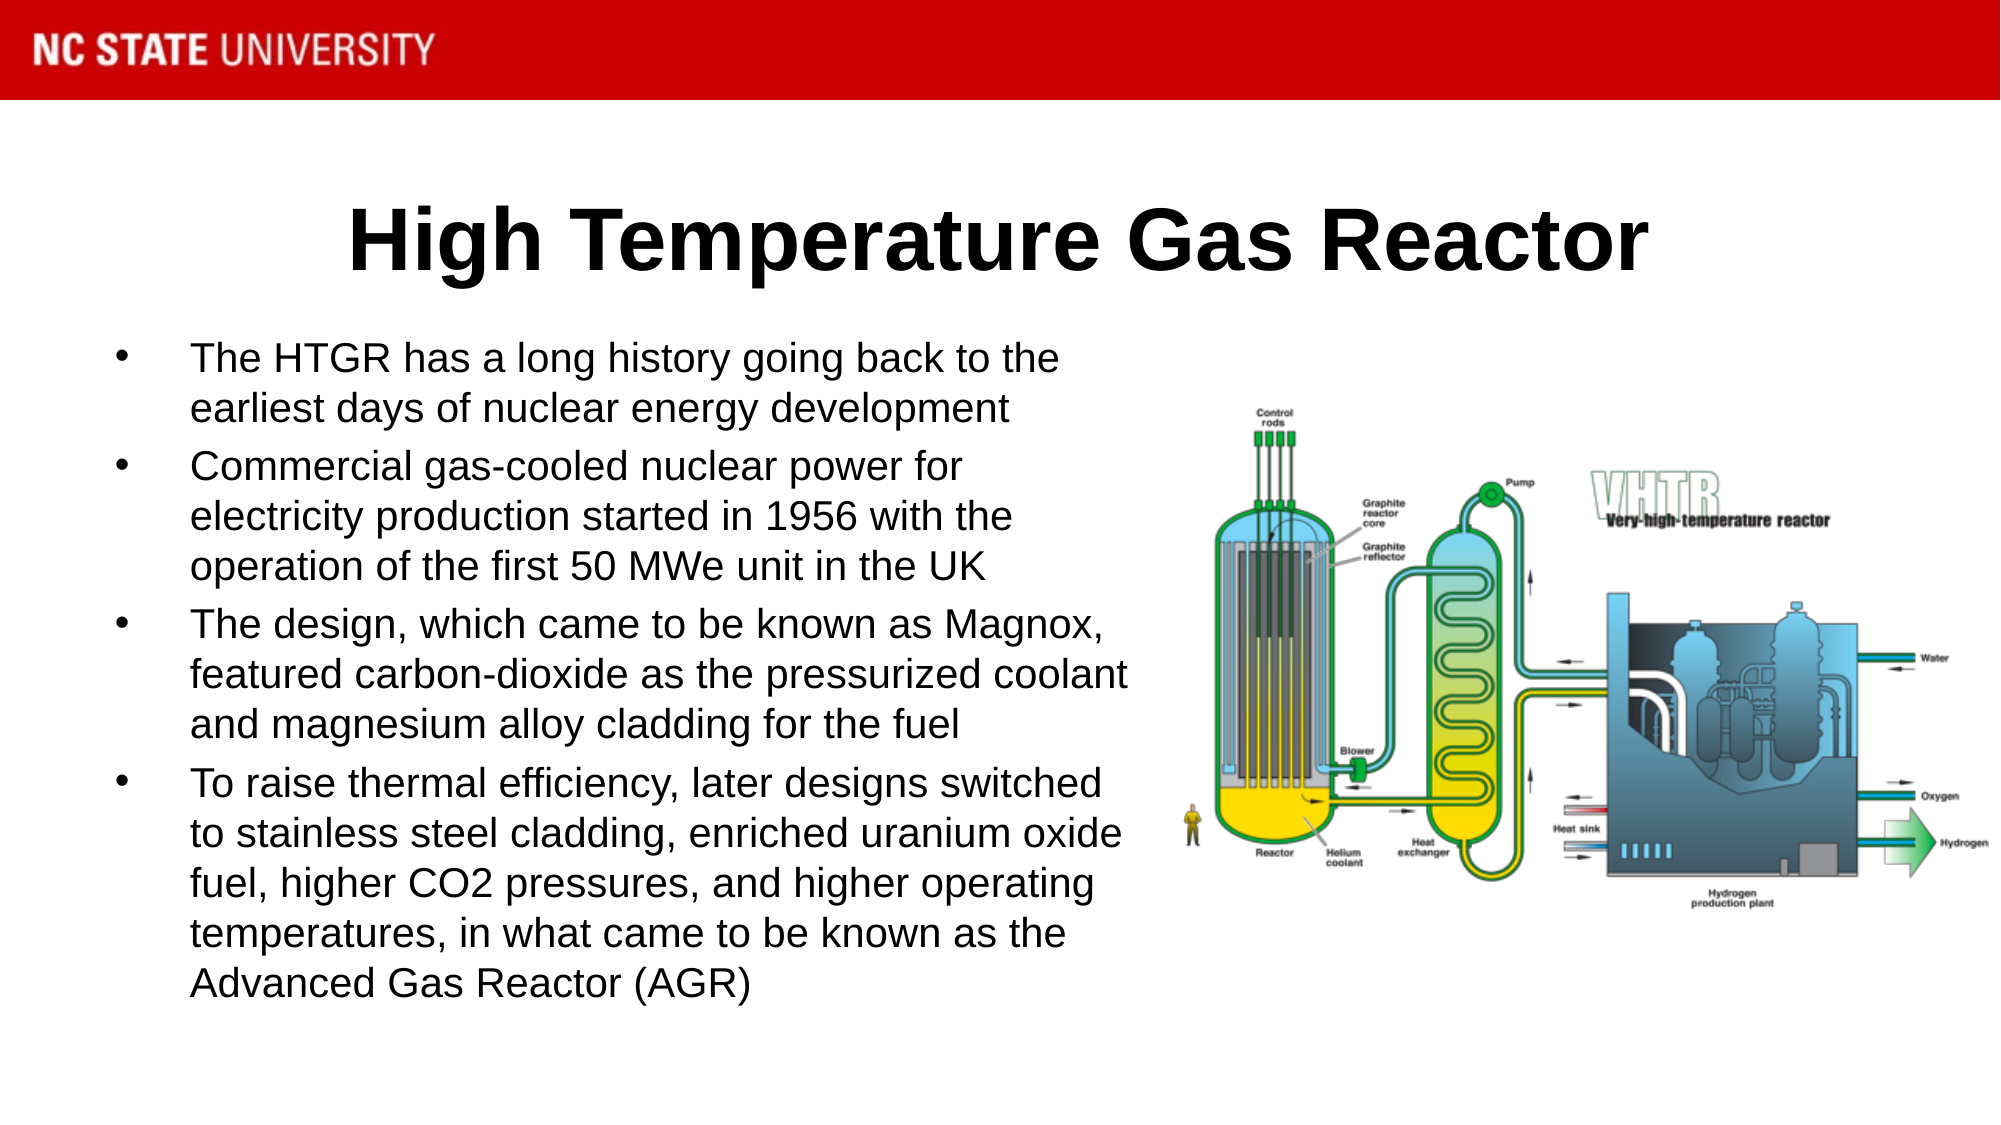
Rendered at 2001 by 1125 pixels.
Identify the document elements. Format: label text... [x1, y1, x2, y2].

picture [0, 0, 2001, 100]
list The HTGR has a long history going back to the earliest days of nuclear energy development Commercial gas-cooled nuclear power for electricity production started in 1956 with the operation of the first 50 MWe unit in the UK The design, which came to be known as Magnox, featured carbon-dioxide as the pressurized coolant and magnesium alloy cladding for the fuel To raise thermal efficiency, later designs switched to stainless steel cladding, enriched uranium oxide fuel, higher CO2 pressures, and higher operating temperatures, in what came to be known as the Advanced Gas Reactor (AGR) [99, 322, 1149, 1017]
title High Temperature Gas Reactor [99, 147, 1900, 323]
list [1172, 393, 2000, 918]
